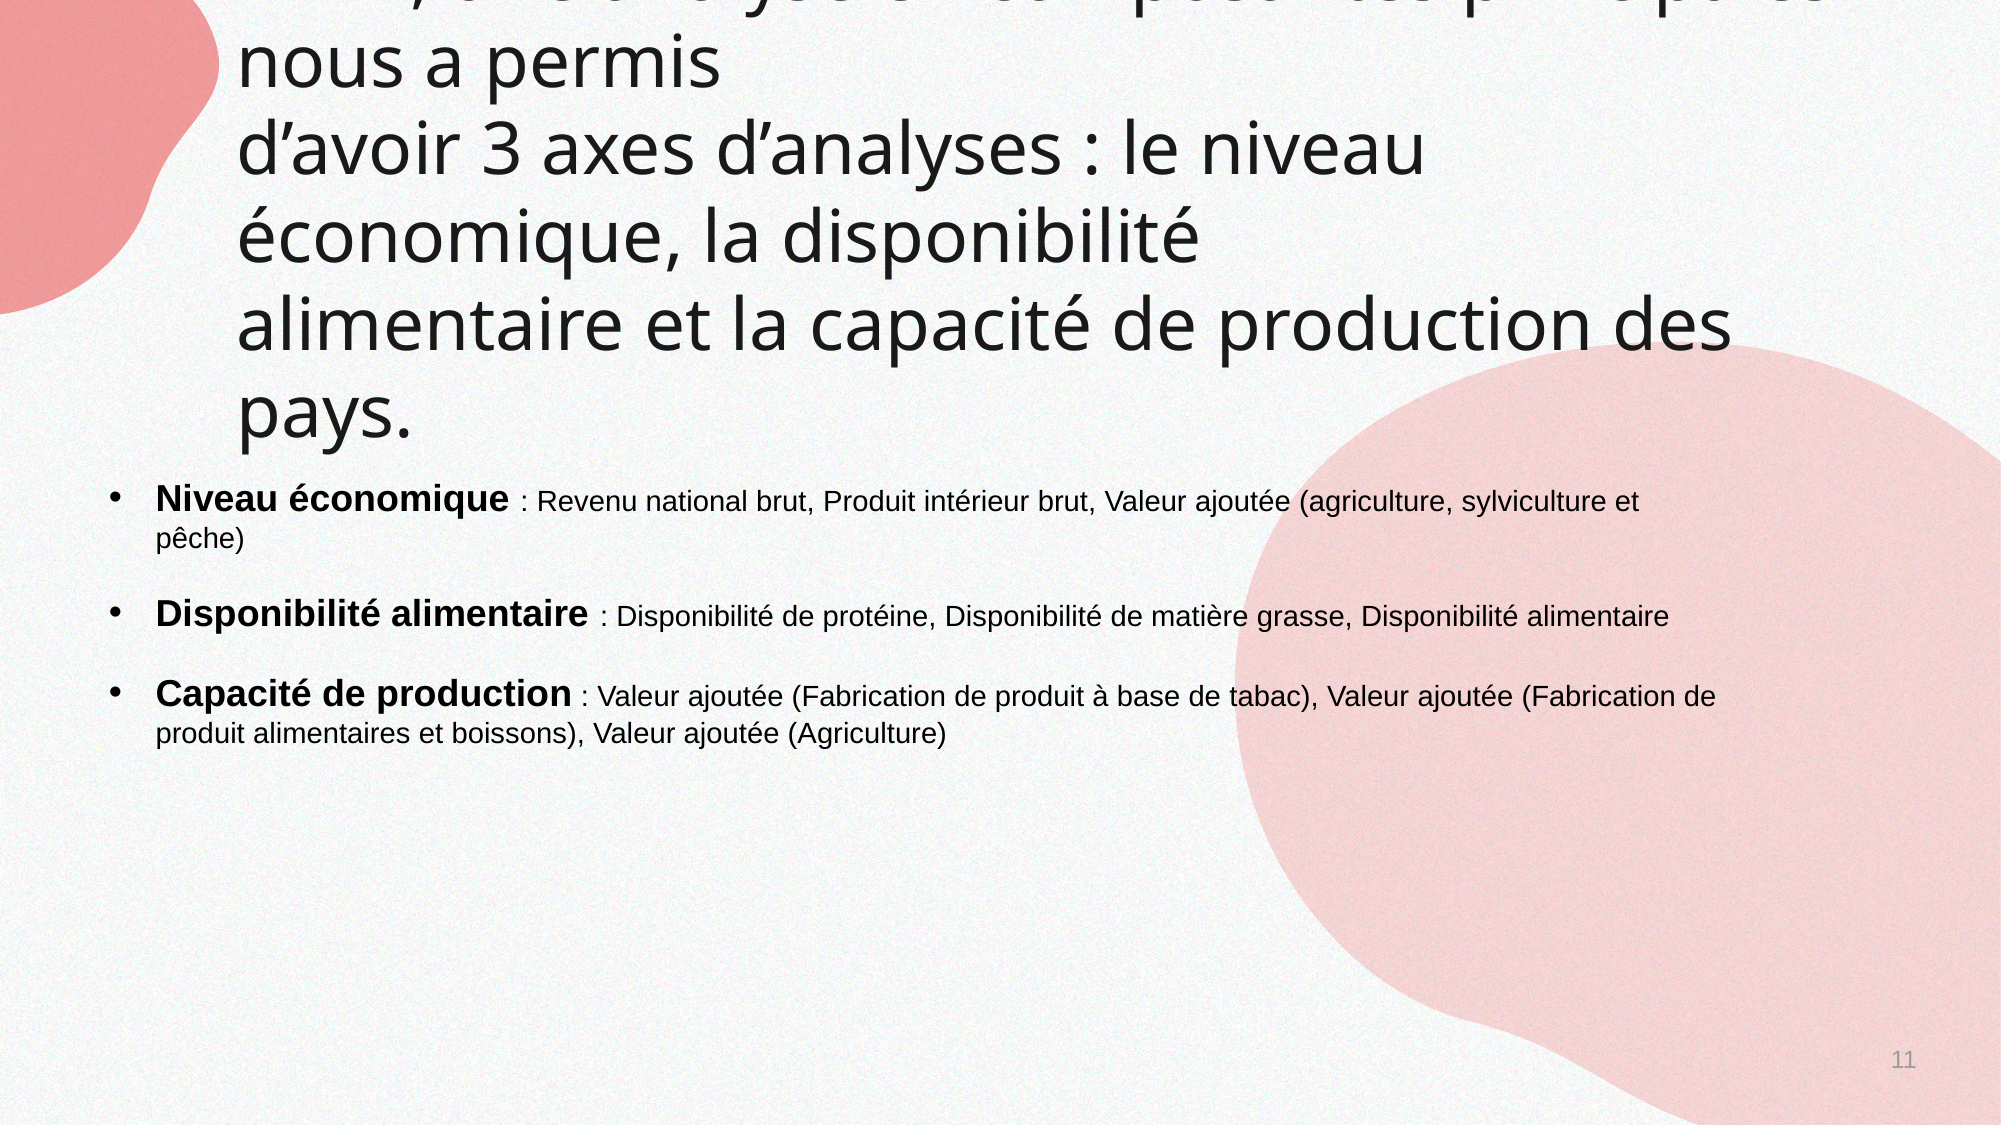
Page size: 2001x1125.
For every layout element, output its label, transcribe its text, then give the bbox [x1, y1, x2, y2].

picture [0, 0, 2001, 1125]
title Enfin, une analyse en composantes principales nous a permis d’avoir 3 axes d’analyses : le niveau économique, la disponibilité alimentaire et la capacité de production des pays. [221, 94, 1907, 373]
slide_number 11 [1481, 1028, 1932, 1089]
text_box Niveau économique : Revenu national brut, Produit intérieur brut, Valeur ajoutée (agriculture, sylviculture et pêche) Disponibilité alimentaire : Disponibilité de protéine, Disponibilité de matière grasse, Disponibilité alimentaire Capacité de production : Valeur ajoutée (Fabrication de produit à base de tabac), Valeur ajoutée (Fabrication de produit alimentaires et boissons), Valeur ajoutée (Agriculture) [94, 466, 1744, 757]
